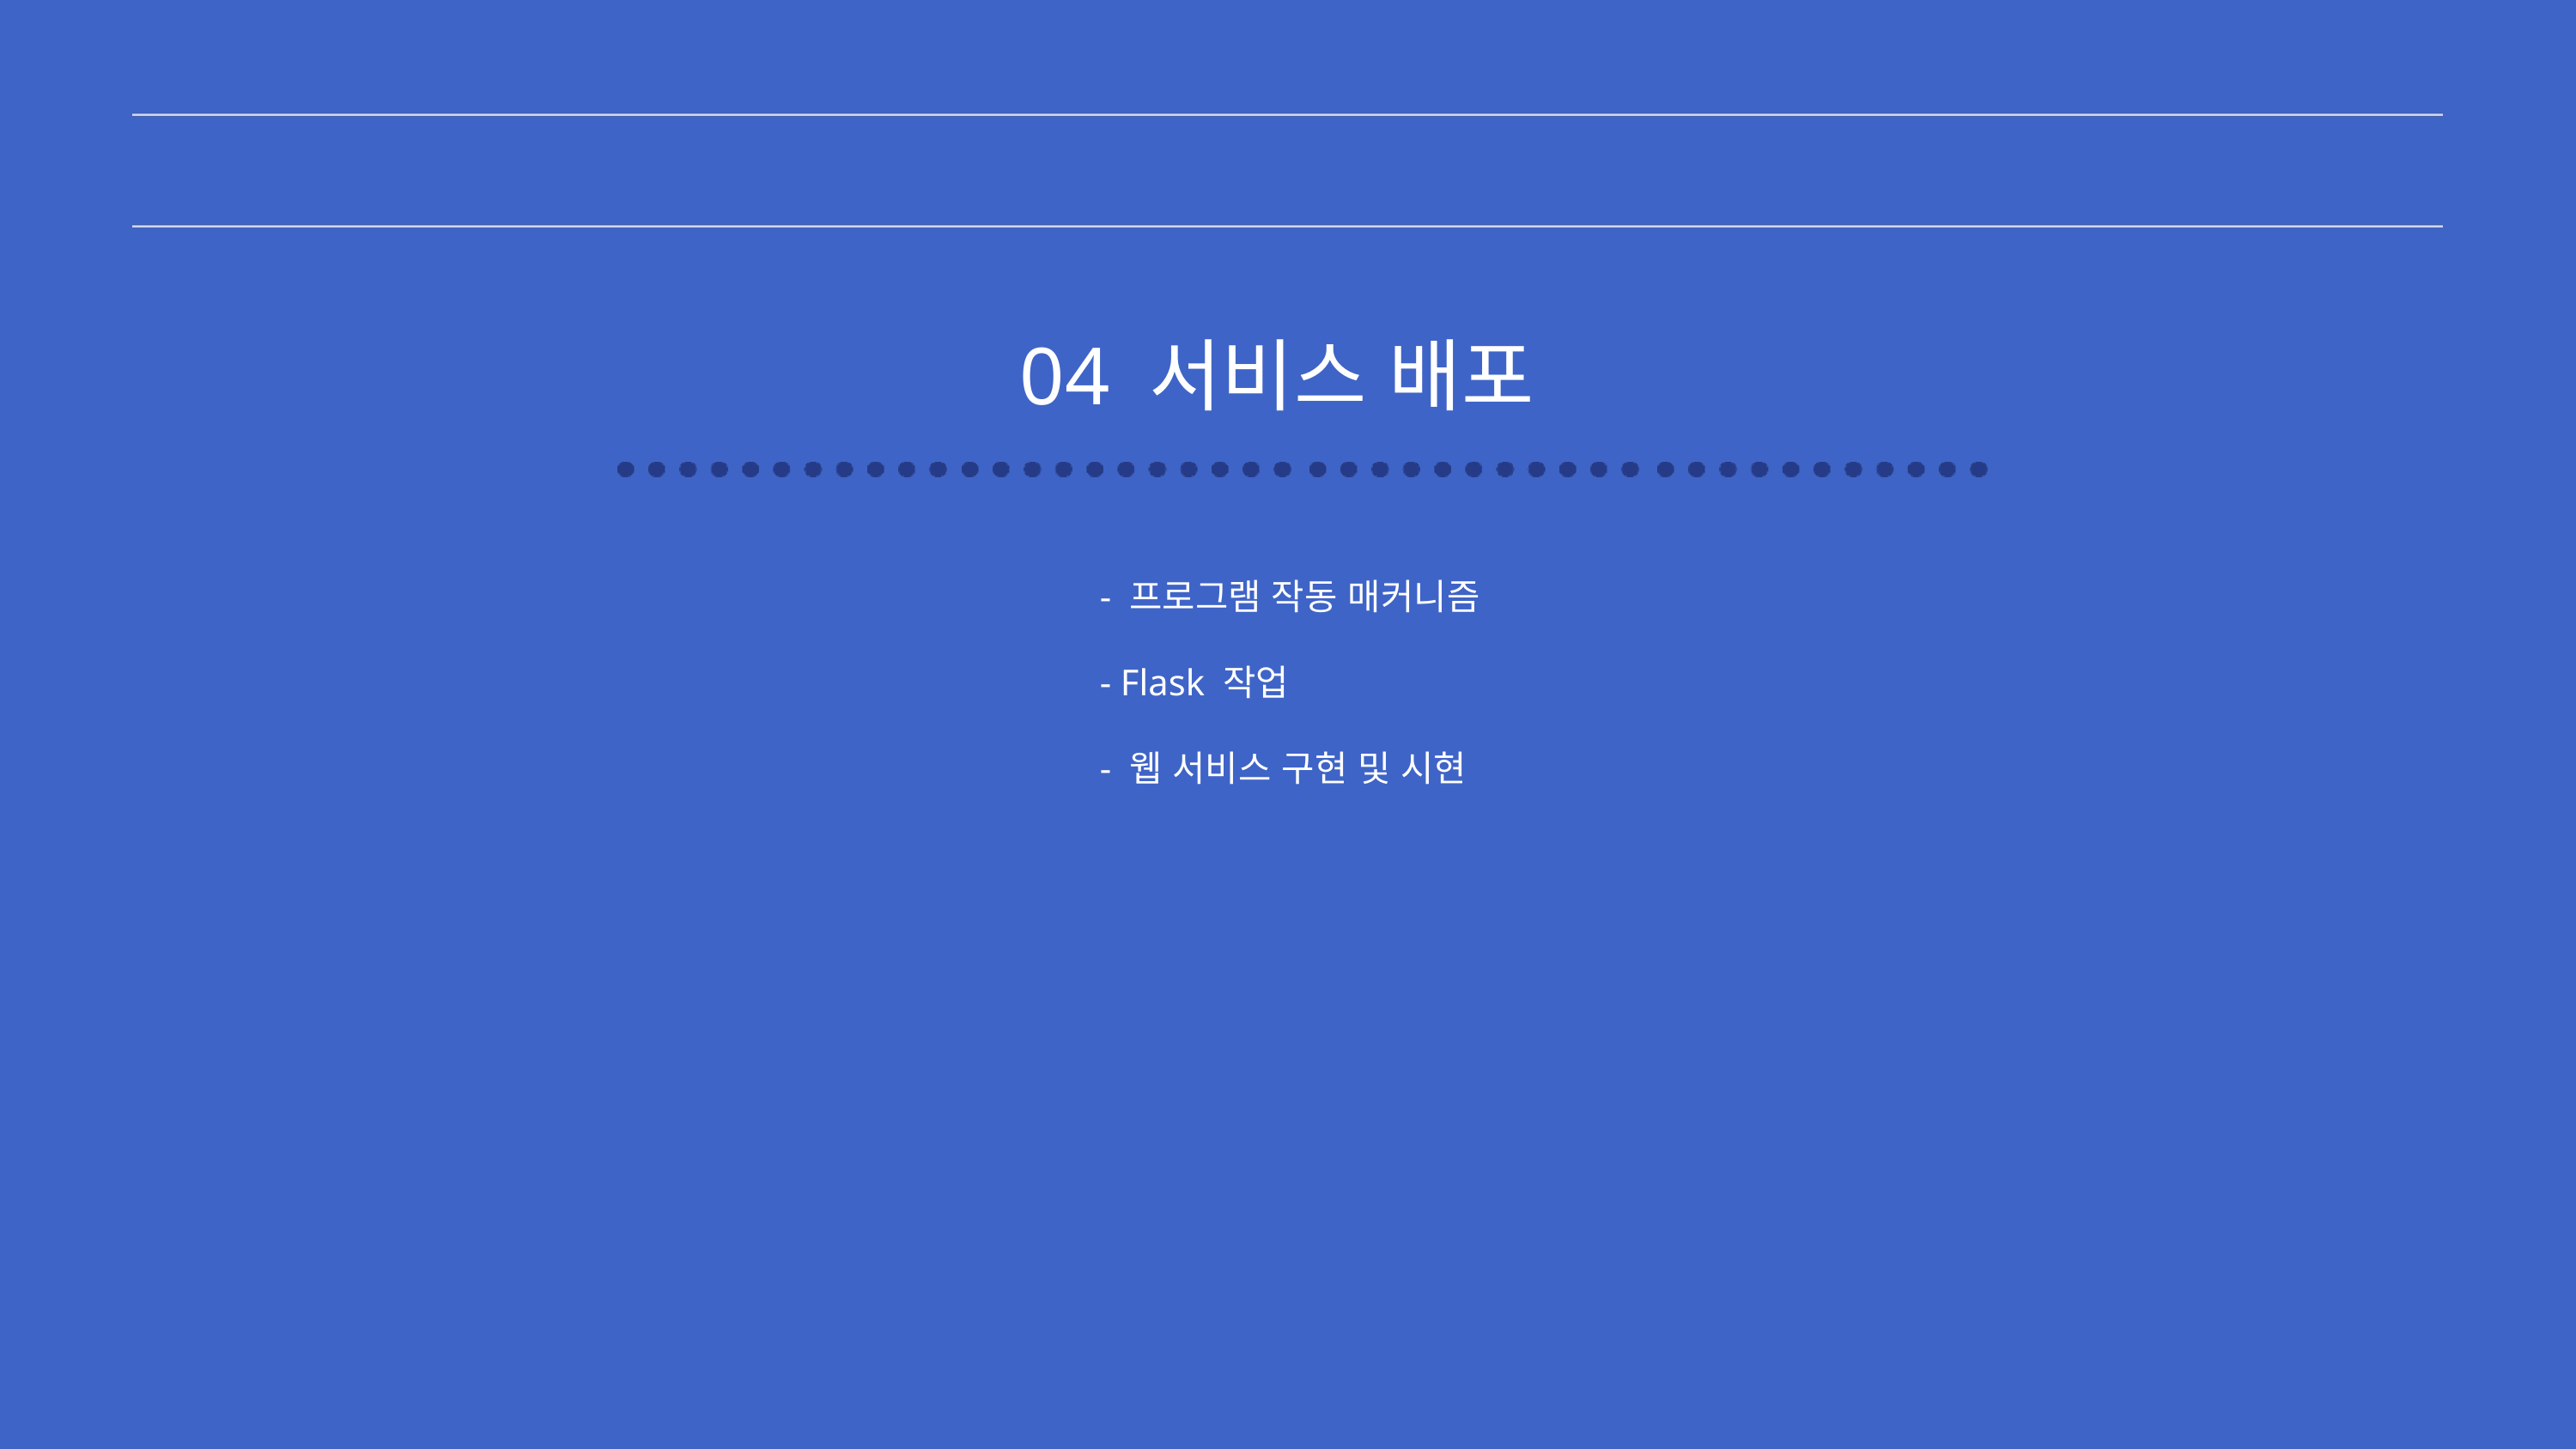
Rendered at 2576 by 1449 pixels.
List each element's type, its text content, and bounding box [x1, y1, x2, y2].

text_box 04 서비스 배포 [1006, 319, 1547, 427]
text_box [617, 462, 1988, 478]
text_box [132, 222, 2444, 232]
text_box - 프로그램 작동 매커니즘 - Flask 작업 - 웹 서비스 구현 및 시현 [1087, 567, 1614, 839]
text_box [132, 111, 2444, 120]
